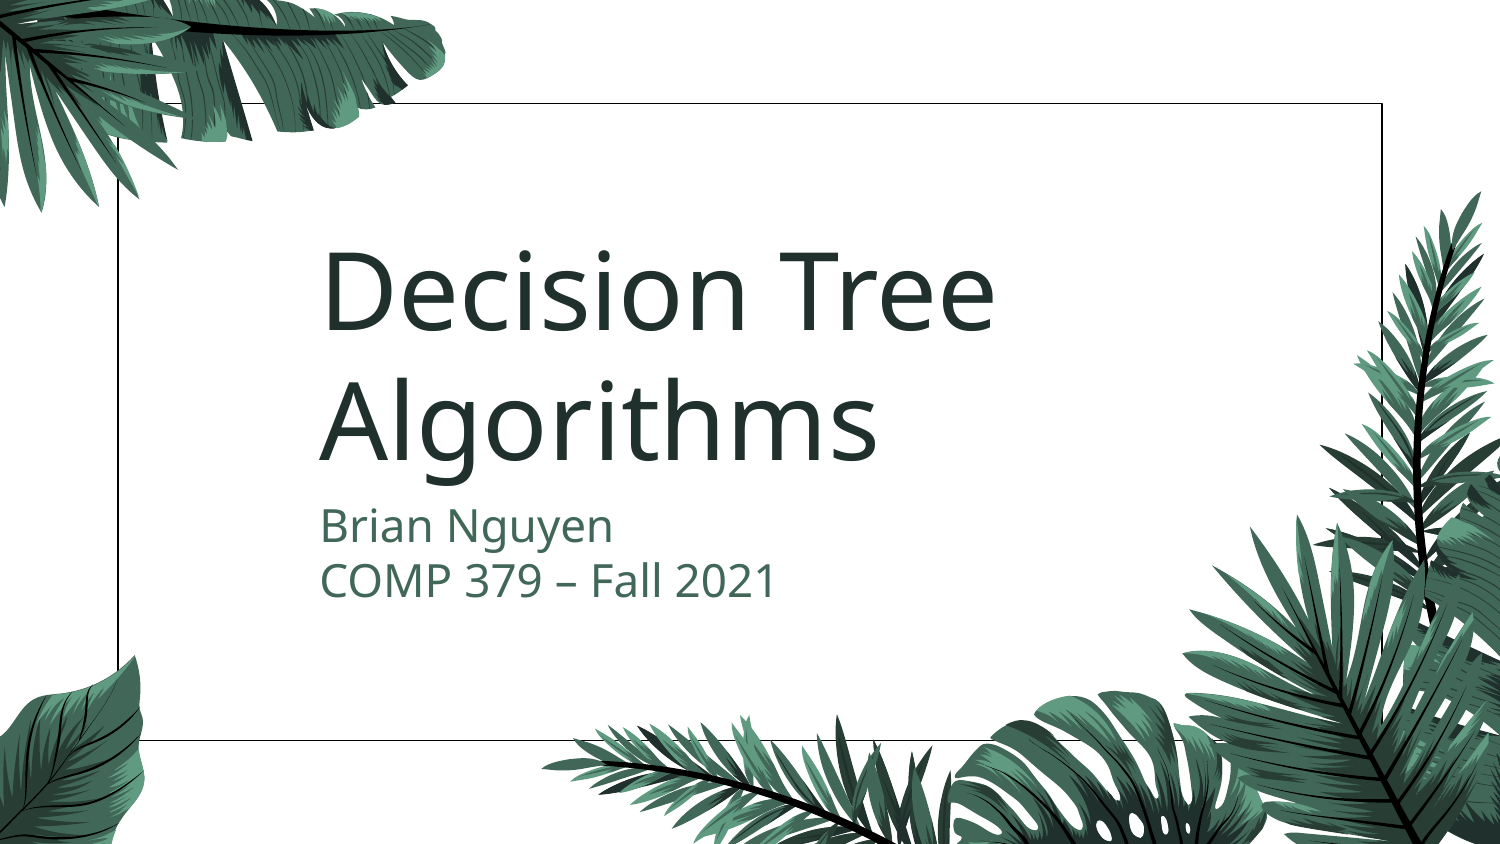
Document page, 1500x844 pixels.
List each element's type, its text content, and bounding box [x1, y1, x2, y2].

subtitle Brian Nguyen COMP 379 – Fall 2021 [304, 481, 919, 612]
title Decision Tree Algorithms [304, 207, 1196, 476]
